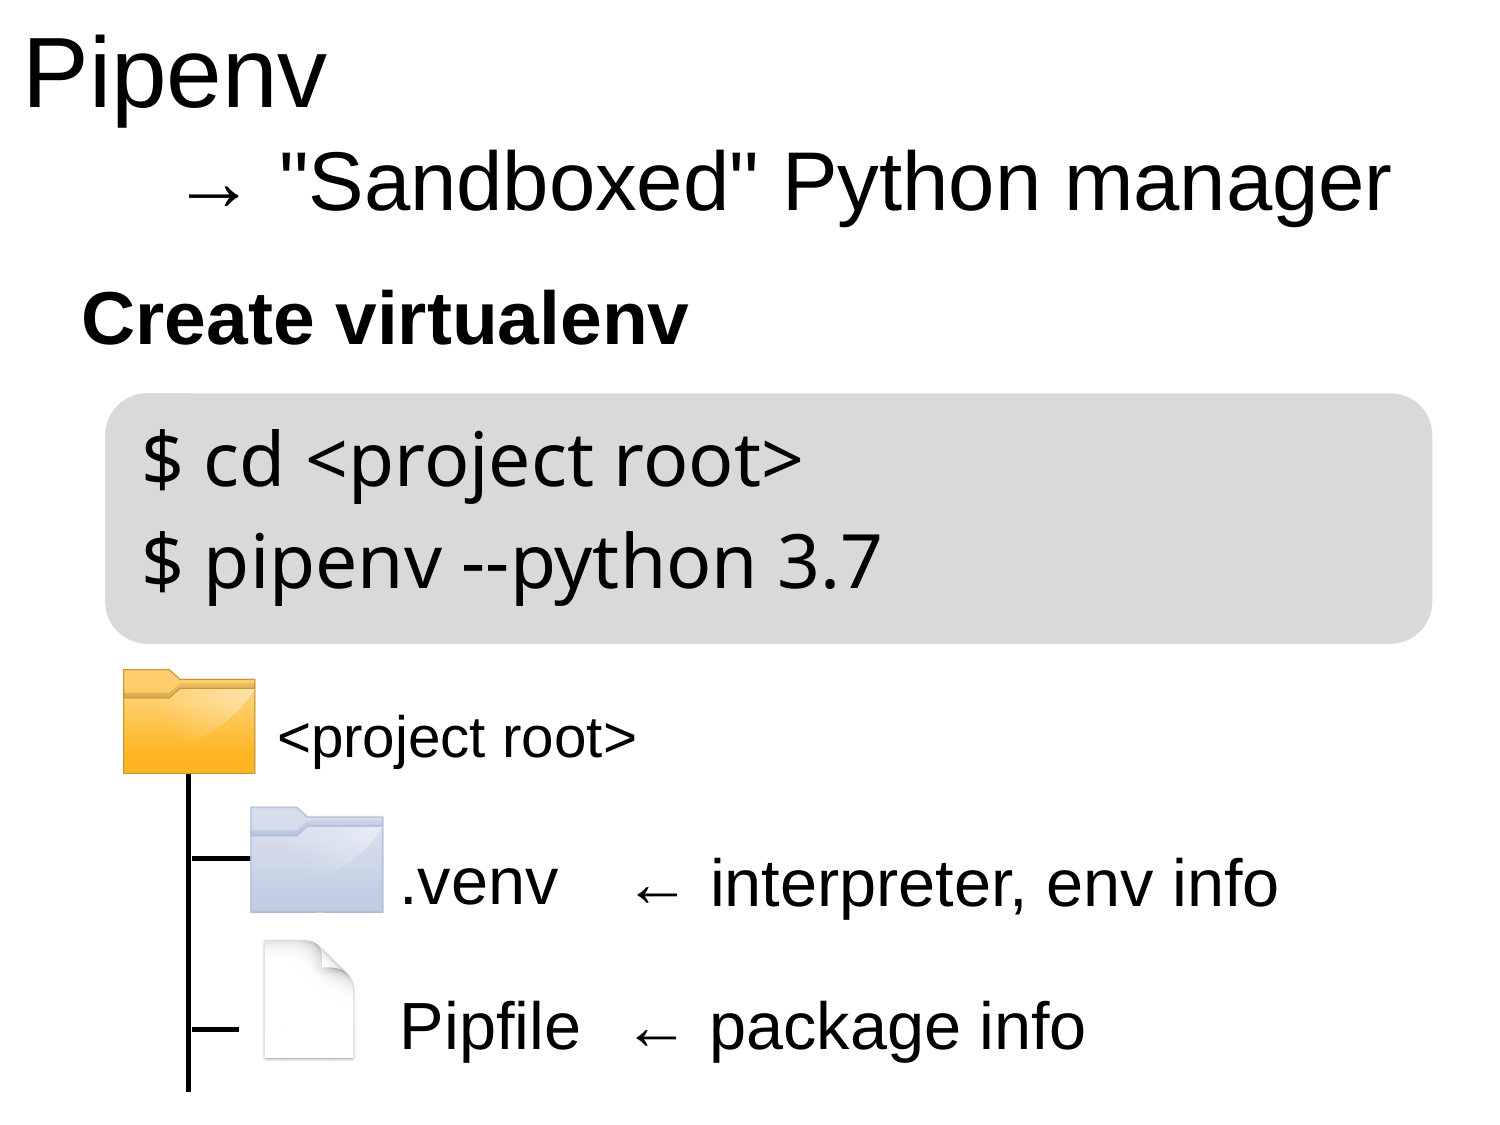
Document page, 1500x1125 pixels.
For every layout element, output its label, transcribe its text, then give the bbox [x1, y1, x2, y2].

text_box $ cd <project root> $ pipenv --python 3.7 [126, 403, 899, 611]
picture [93, 623, 413, 1077]
text_box ← package info [609, 975, 1102, 1071]
text_box Pipfile [385, 975, 597, 1071]
text_box .venv [413, 830, 575, 925]
text_box <project root> [285, 691, 653, 777]
text_box Create virtualenv [66, 262, 705, 367]
text_box [104, 392, 1434, 645]
text_box ← interpreter, env info [610, 832, 1296, 928]
text_box Pipenv → "Sandboxed" Python manager [7, 0, 1409, 235]
